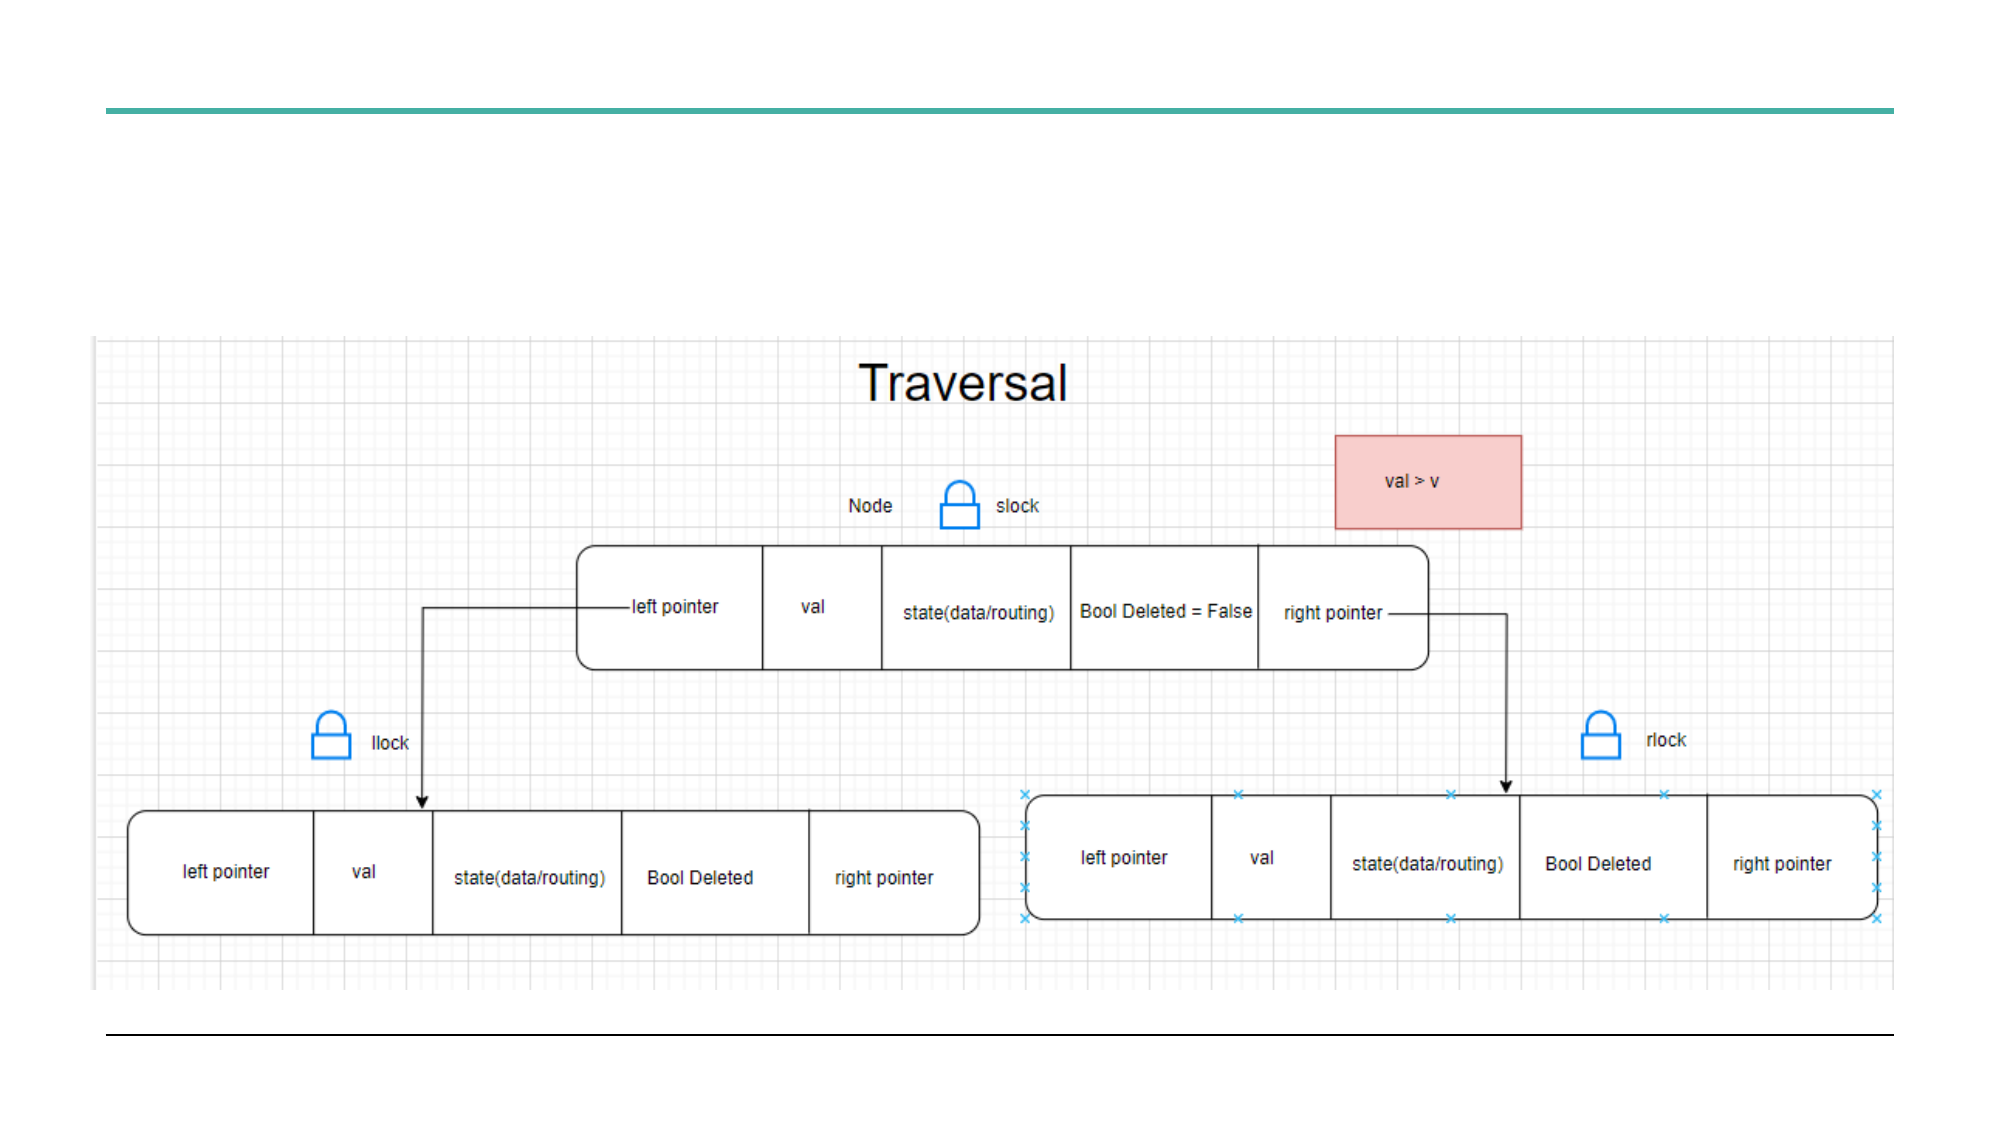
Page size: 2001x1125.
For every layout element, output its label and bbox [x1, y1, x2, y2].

list [89, 336, 1894, 990]
